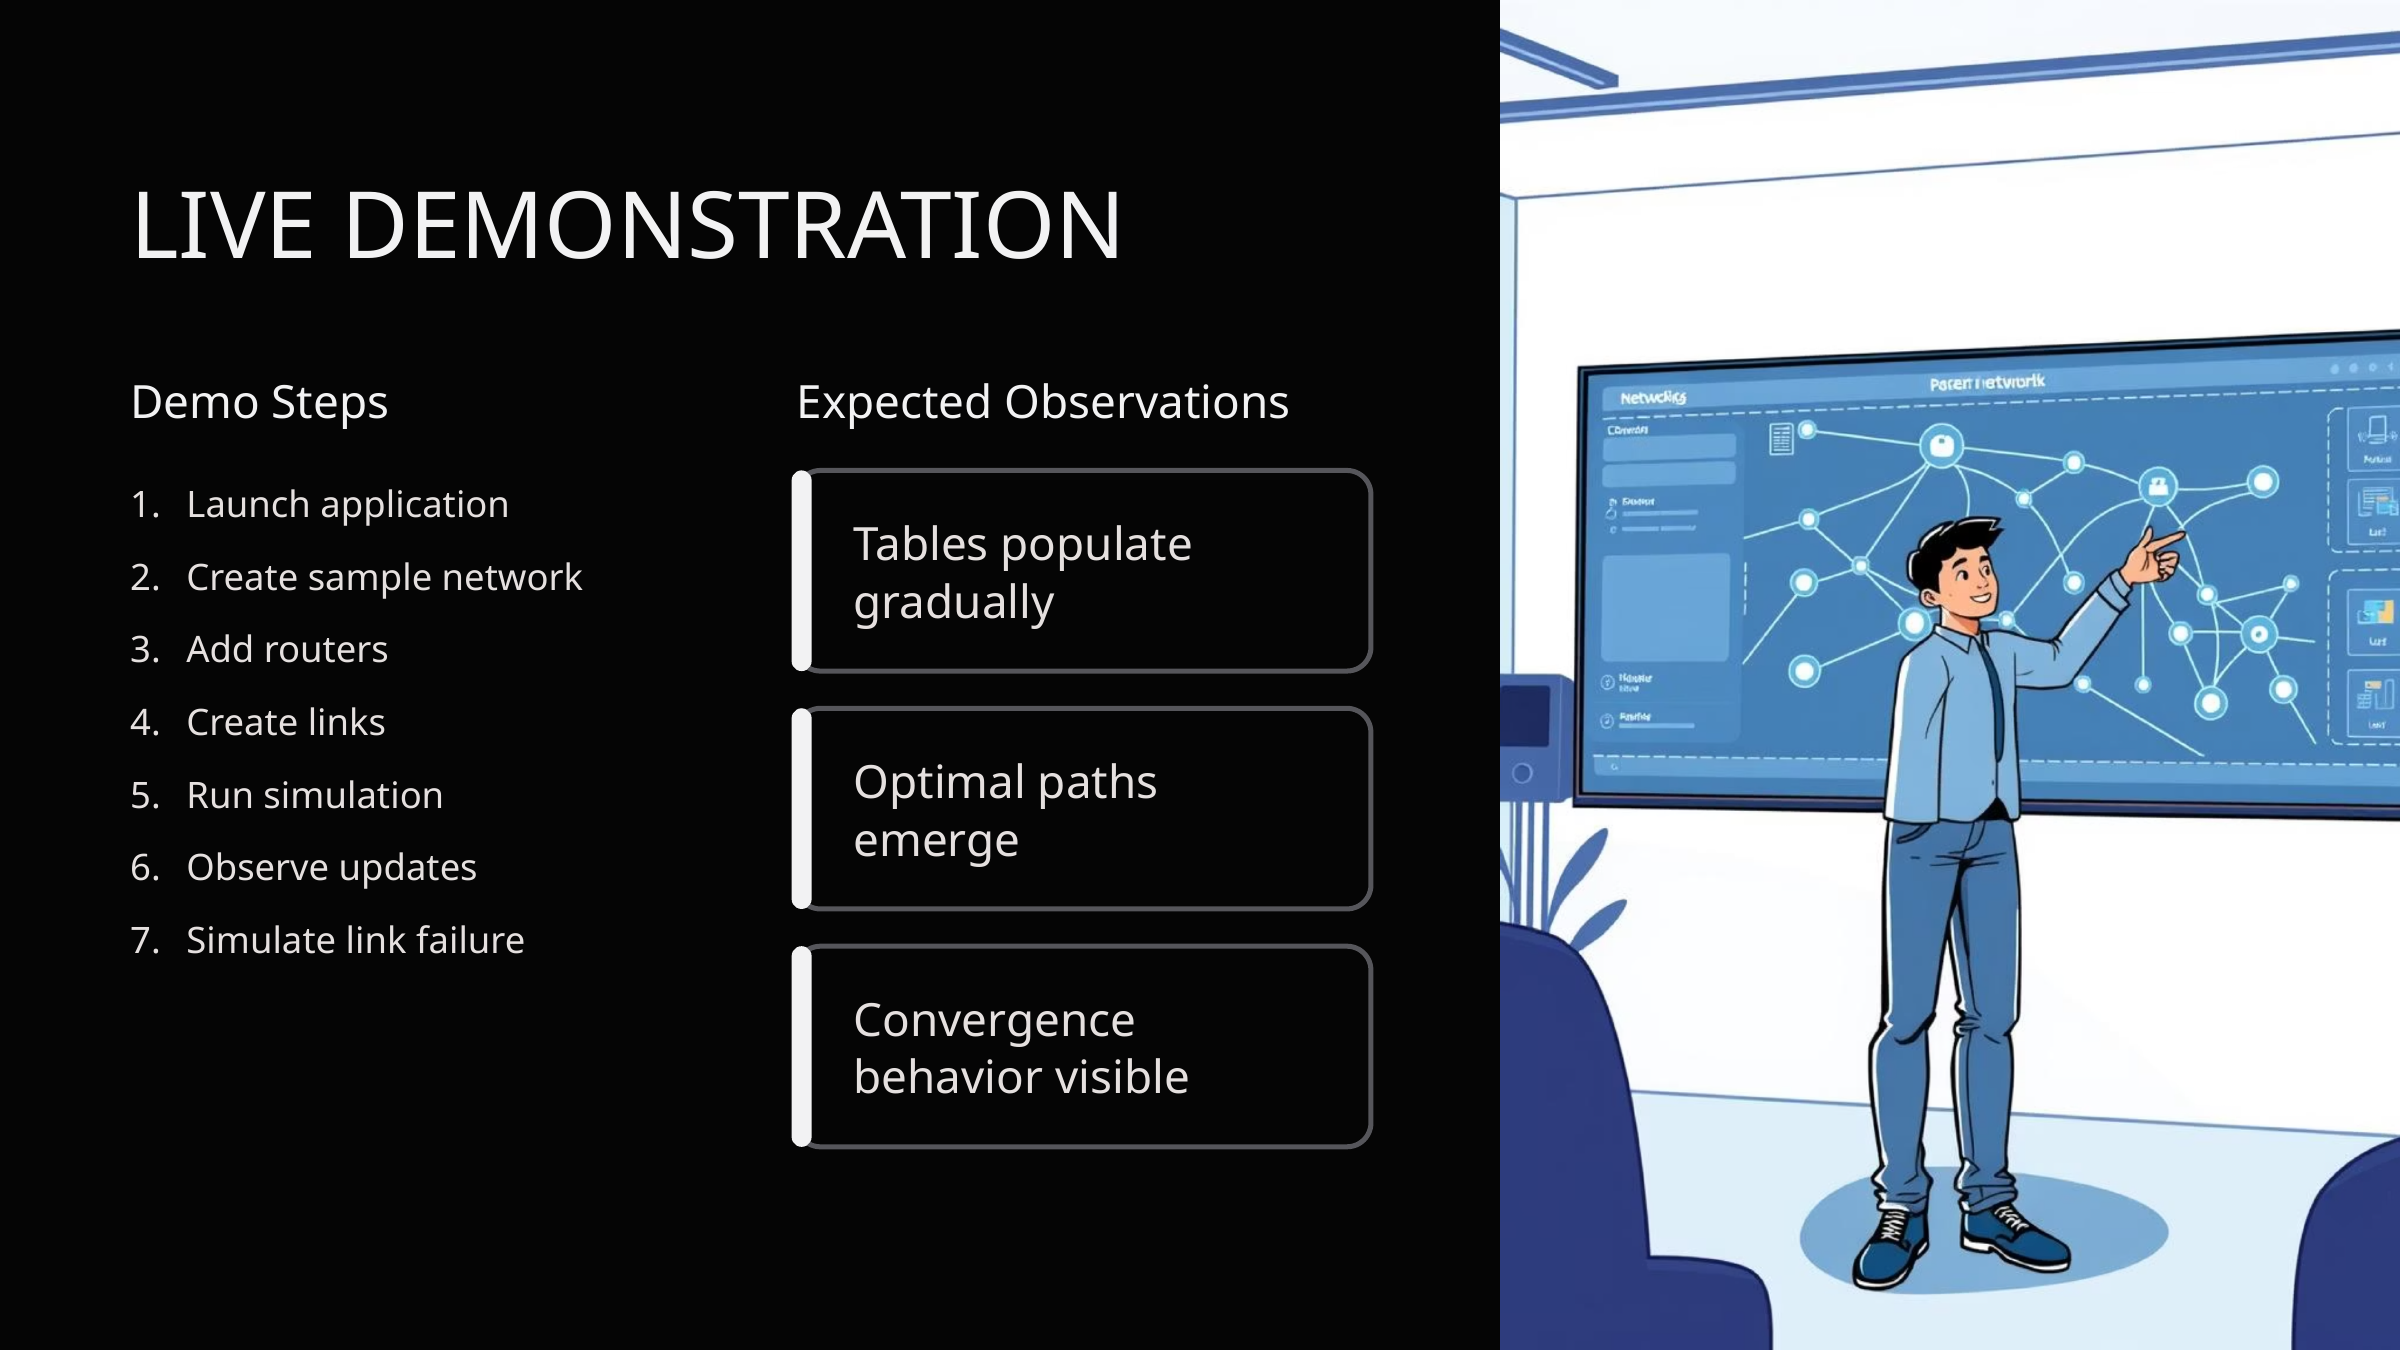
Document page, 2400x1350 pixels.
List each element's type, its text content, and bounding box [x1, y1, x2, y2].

text_box Launch application [130, 465, 705, 526]
text_box [791, 946, 812, 1147]
text_box Optimal paths emerge [853, 750, 1329, 867]
text_box Observe updates [130, 828, 705, 888]
text_box [791, 470, 812, 672]
text_box Run simulation [130, 755, 705, 816]
text_box Create sample network [130, 538, 705, 598]
text_box Add routers [130, 610, 705, 671]
text_box Create links [130, 683, 705, 743]
text_box Simulate link failure [130, 901, 705, 961]
text_box Expected Observations [796, 370, 1325, 429]
text_box Convergence behavior visible [853, 988, 1329, 1105]
text_box [809, 708, 1371, 909]
text_box [809, 470, 1371, 672]
text_box Tables populate gradually [853, 512, 1329, 629]
text_box [791, 708, 812, 909]
text_box Demo Steps [130, 370, 596, 429]
picture [1499, 0, 2400, 1350]
text_box [809, 946, 1371, 1147]
text_box LIVE DEMONSTRATION [130, 161, 1076, 278]
